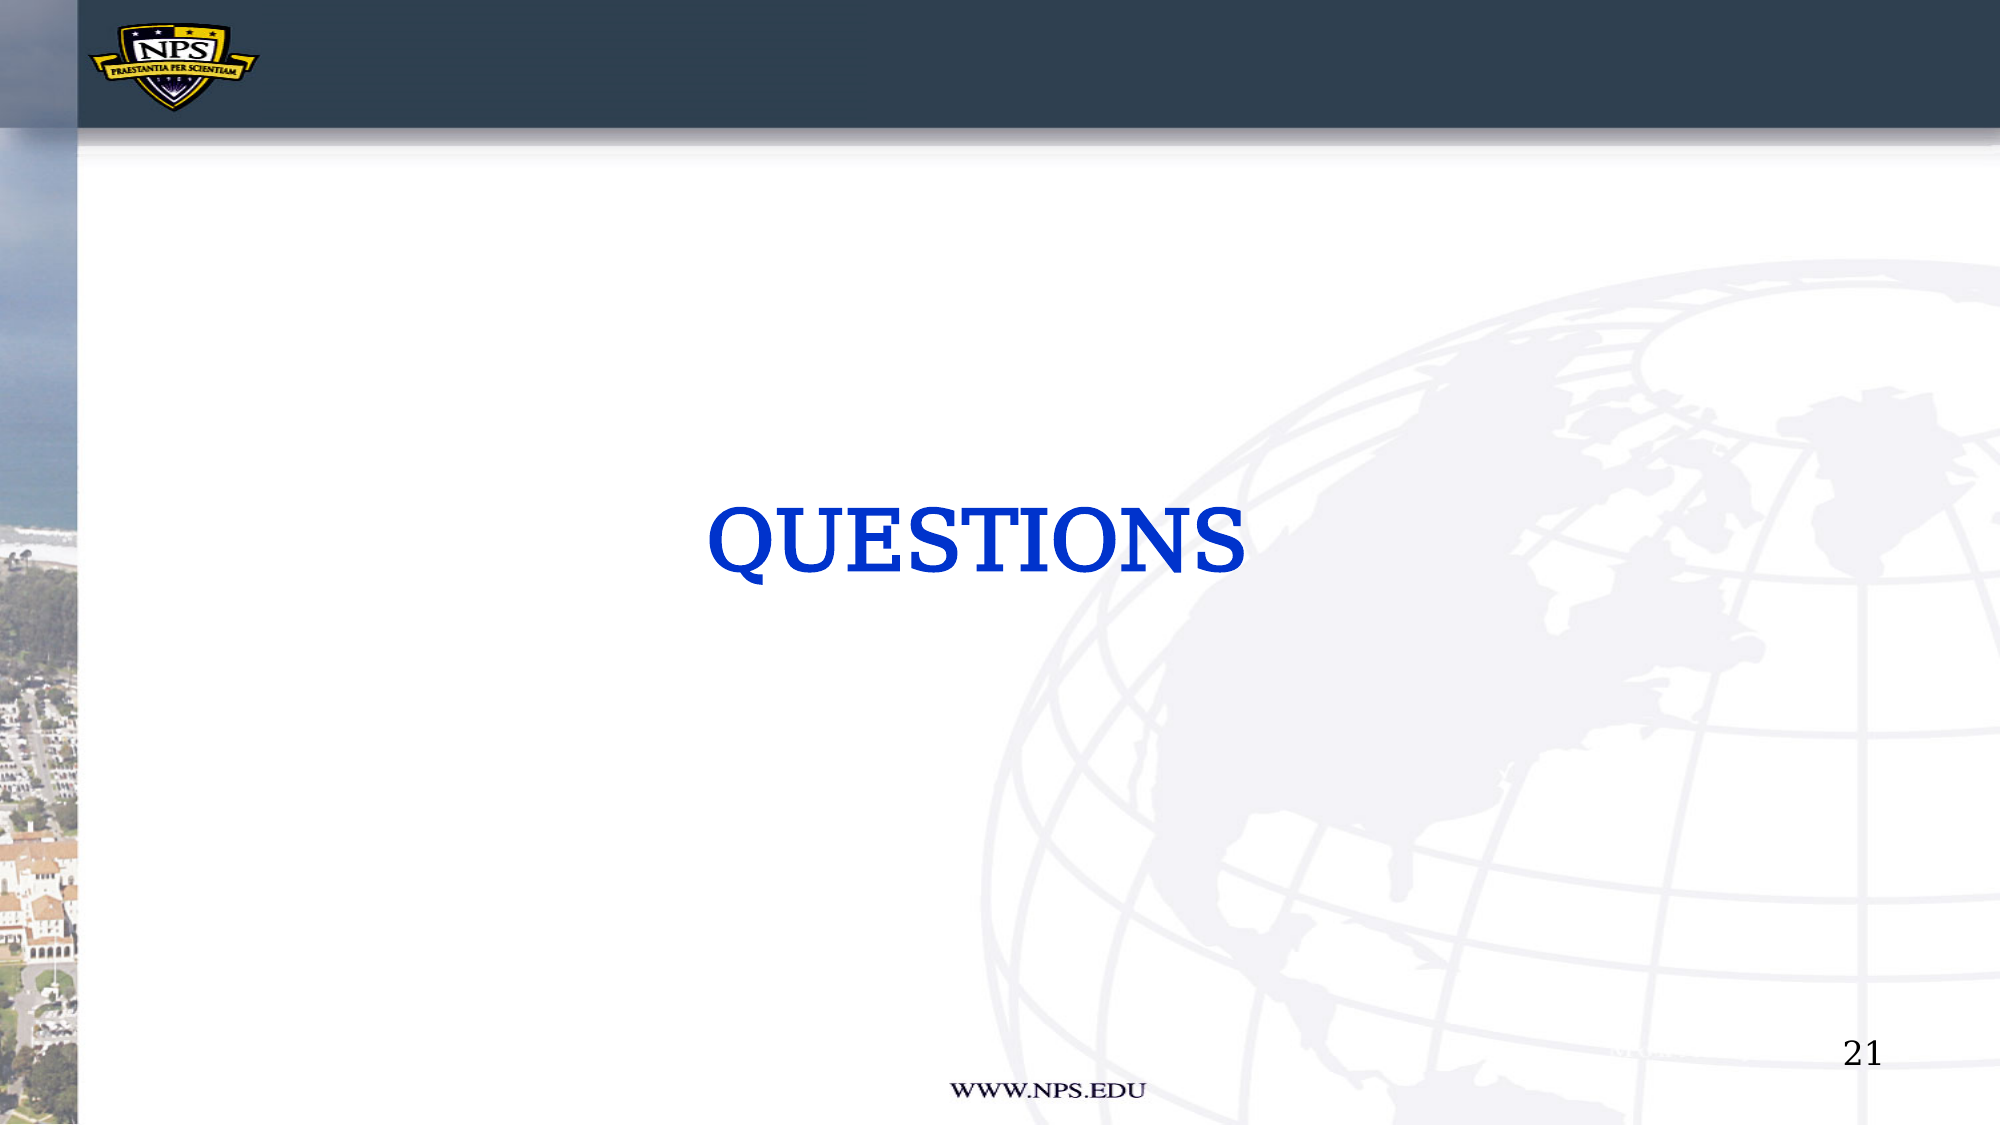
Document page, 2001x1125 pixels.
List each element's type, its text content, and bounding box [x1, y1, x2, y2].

slide_number 21 [1433, 1024, 1900, 1103]
title Questions [127, 478, 1828, 703]
picture [0, 0, 2000, 1125]
